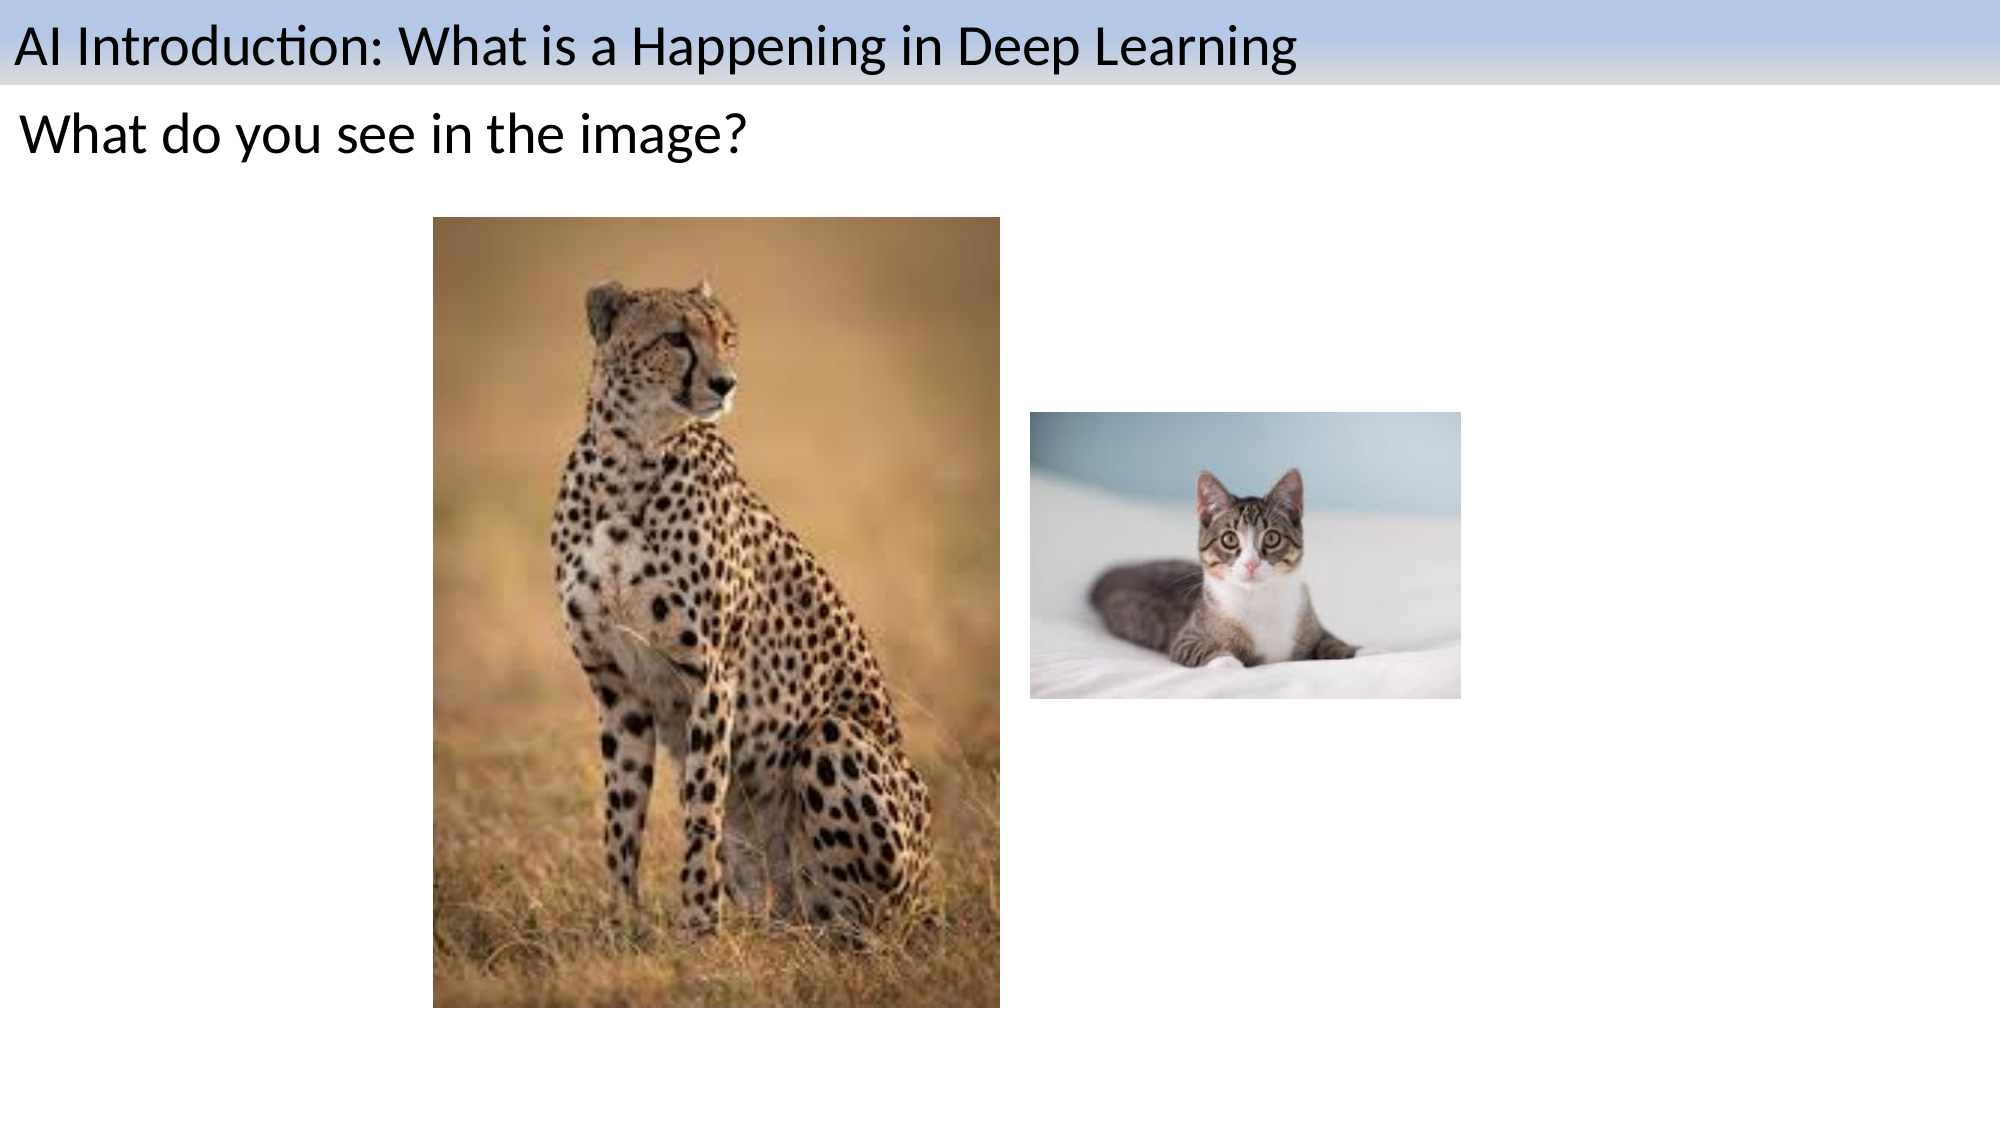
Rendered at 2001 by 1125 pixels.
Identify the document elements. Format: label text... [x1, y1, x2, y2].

picture [433, 217, 1000, 1008]
text_box AI Introduction: What is a Happening in Deep Learning [0, 0, 2000, 85]
text_box What do you see in the image? [4, 87, 766, 173]
picture [1030, 412, 1461, 699]
